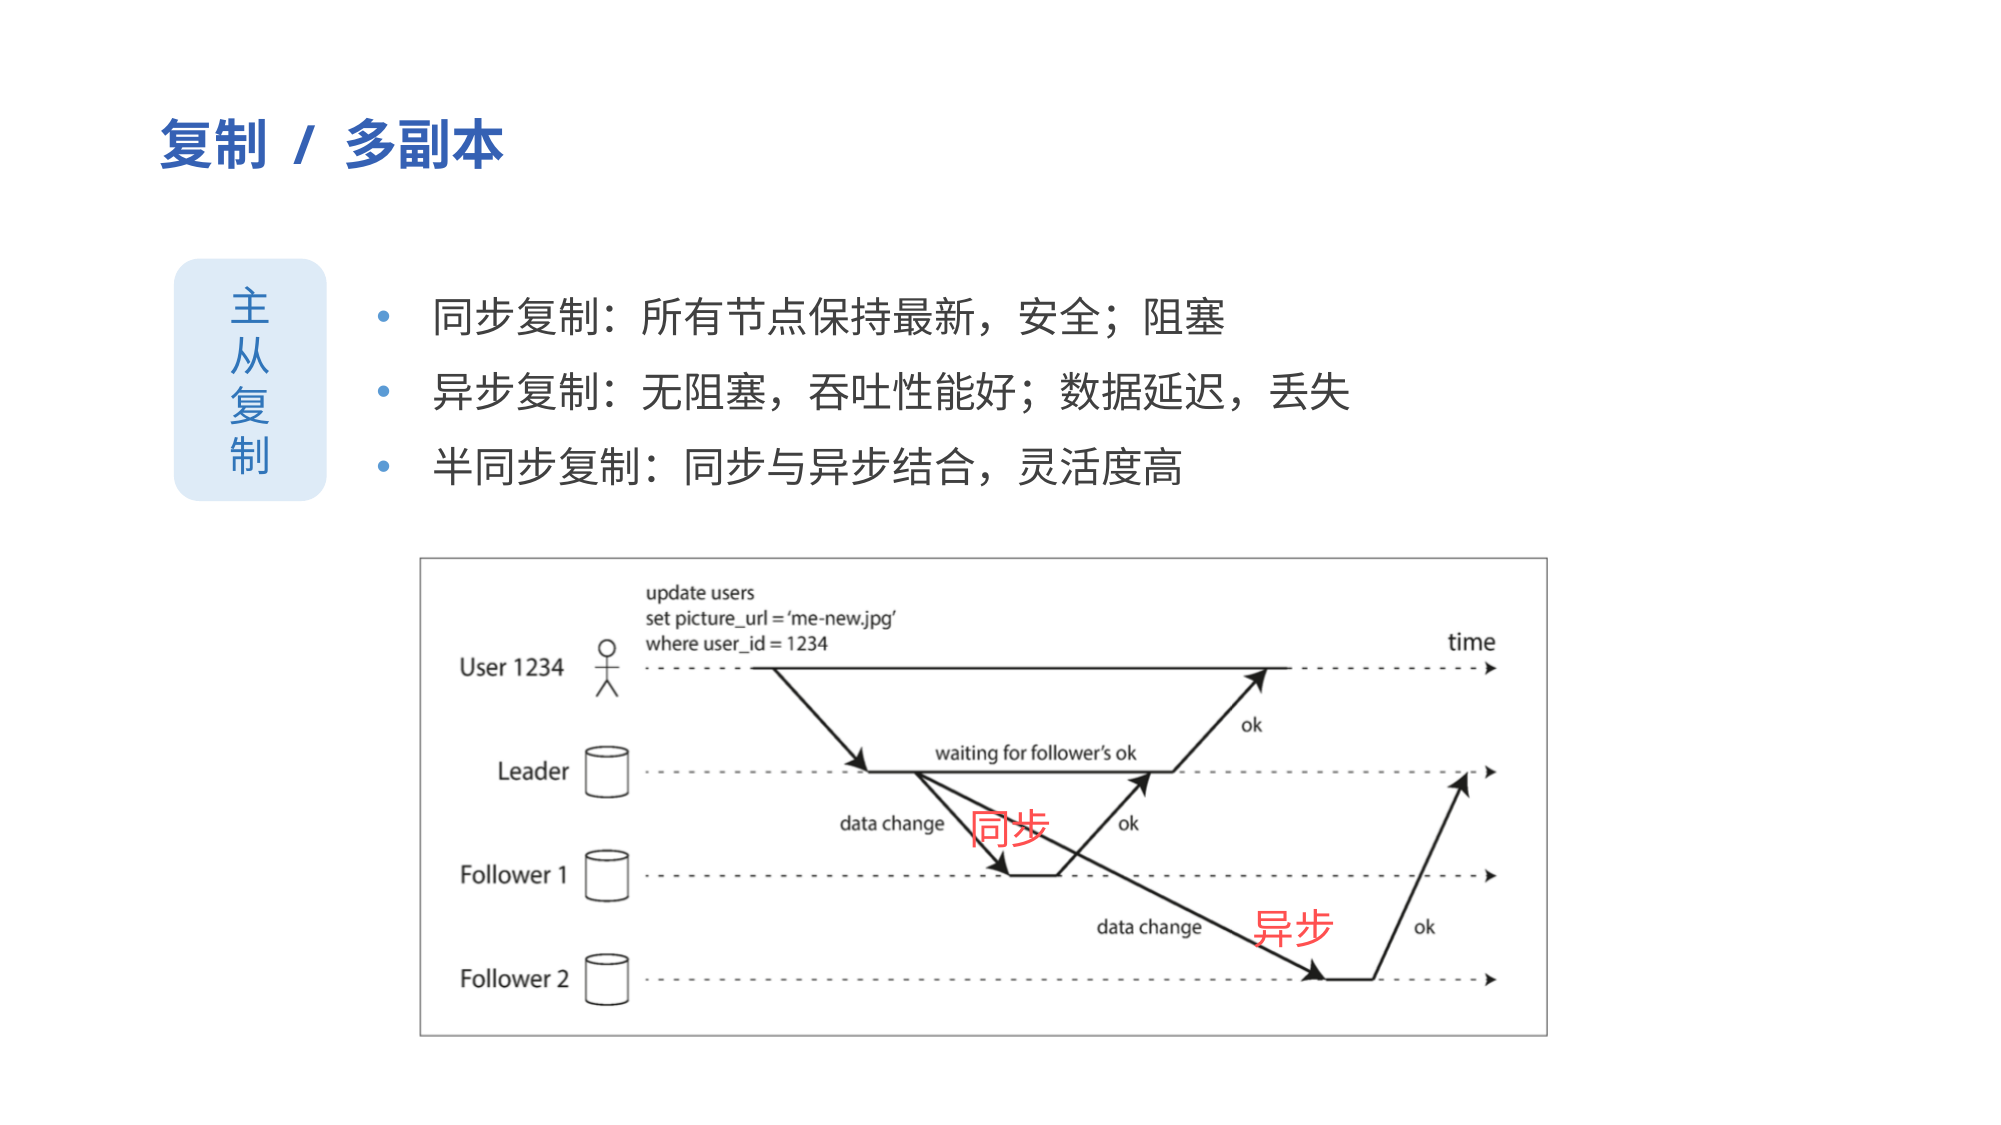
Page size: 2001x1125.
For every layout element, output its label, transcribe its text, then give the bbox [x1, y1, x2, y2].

text_box 主 从 复 制 [172, 257, 328, 503]
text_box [416, 556, 1552, 1042]
text_box 同步复制：所有节点保持最新，安全；阻塞 异步复制：无阻塞，吞吐性能好；数据延迟，丢失 半同步复制：同步与异步结合，灵活度高 [361, 258, 1704, 499]
text_box 复制 / 多副本 [145, 102, 1882, 183]
